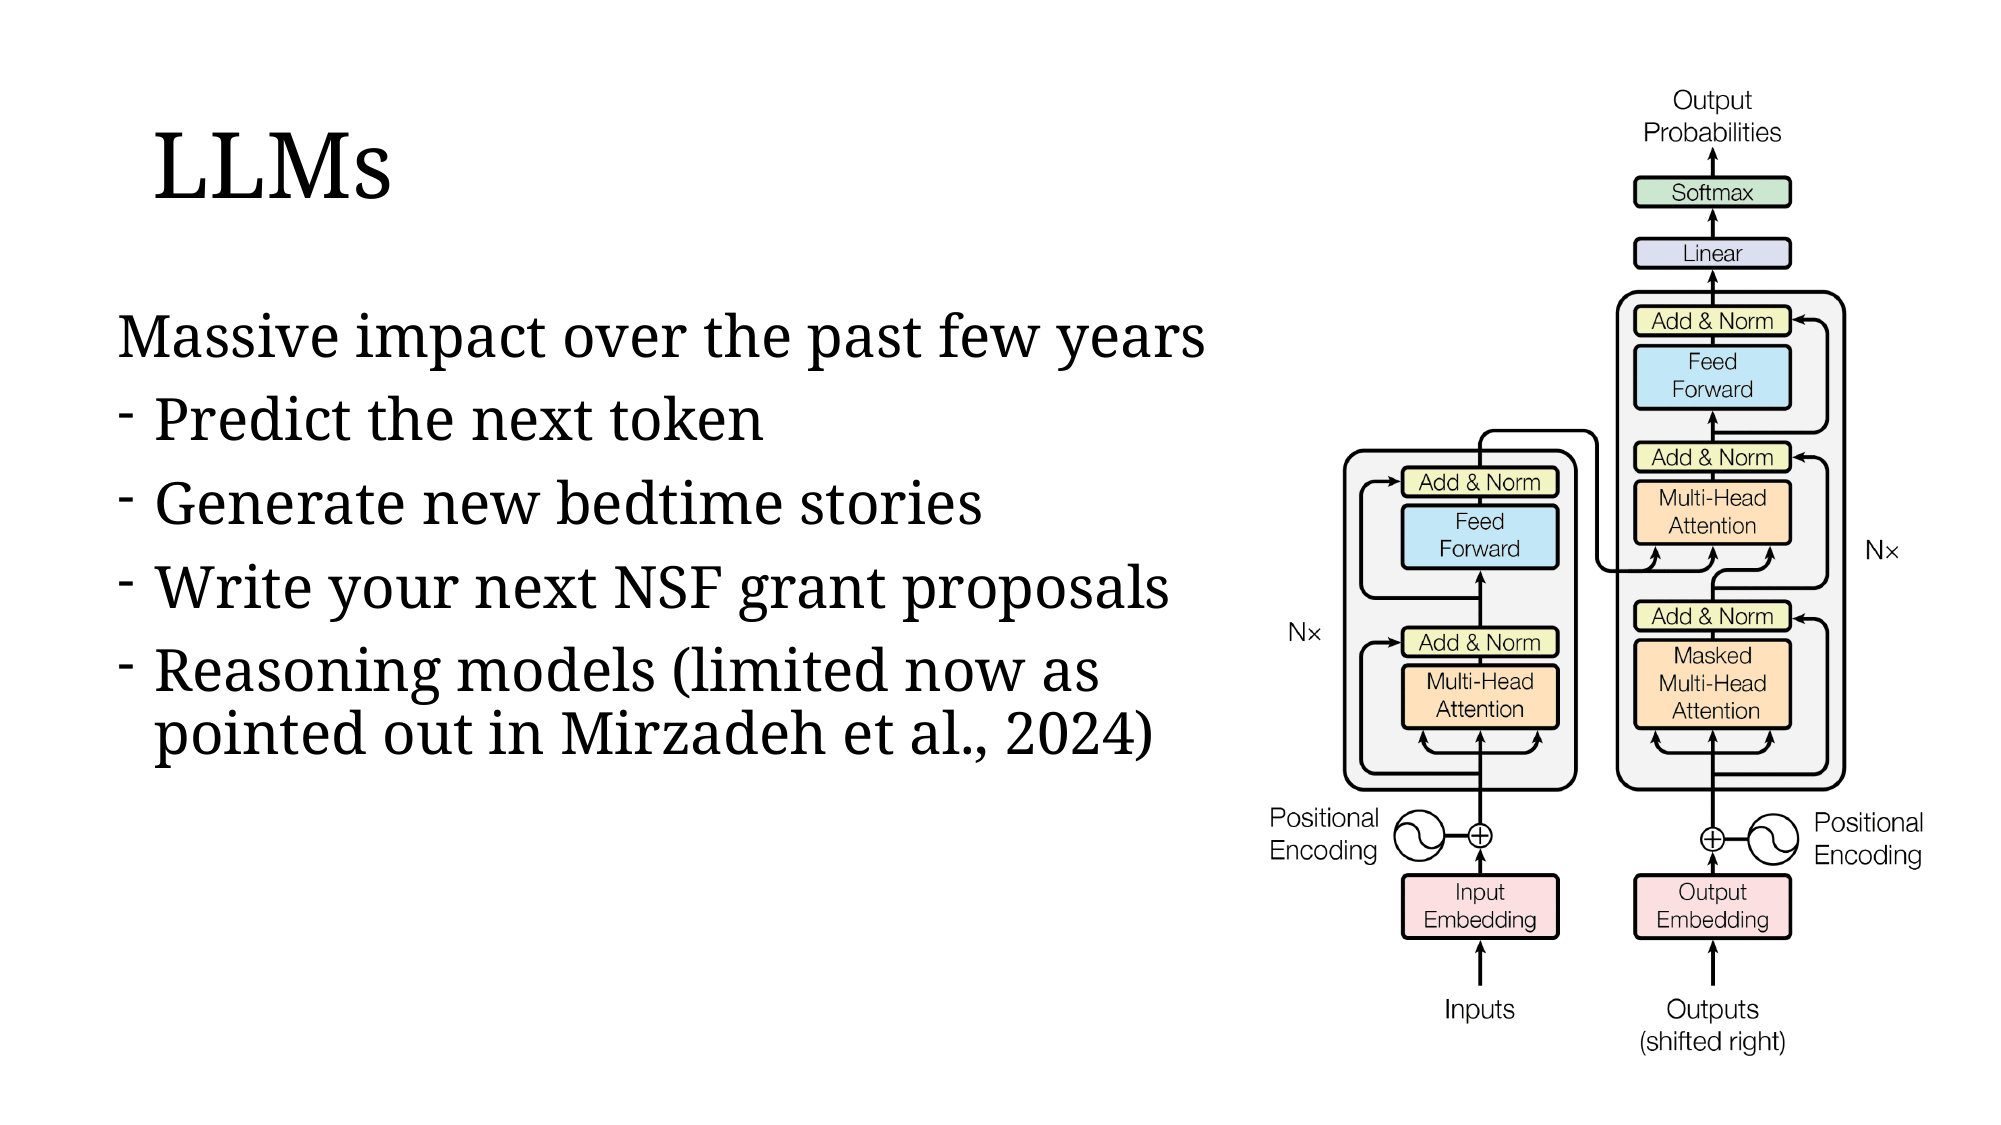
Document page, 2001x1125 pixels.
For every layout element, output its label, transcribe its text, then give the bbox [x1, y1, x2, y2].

picture [1237, 59, 1956, 1080]
title LLMs [137, 59, 1237, 278]
list Massive impact over the past few years Predict the next token Generate new bedtime stories Write your next NSF grant proposals Reasoning models (limited now as pointed out in Mirzadeh et al., 2024) [102, 299, 1237, 1021]
